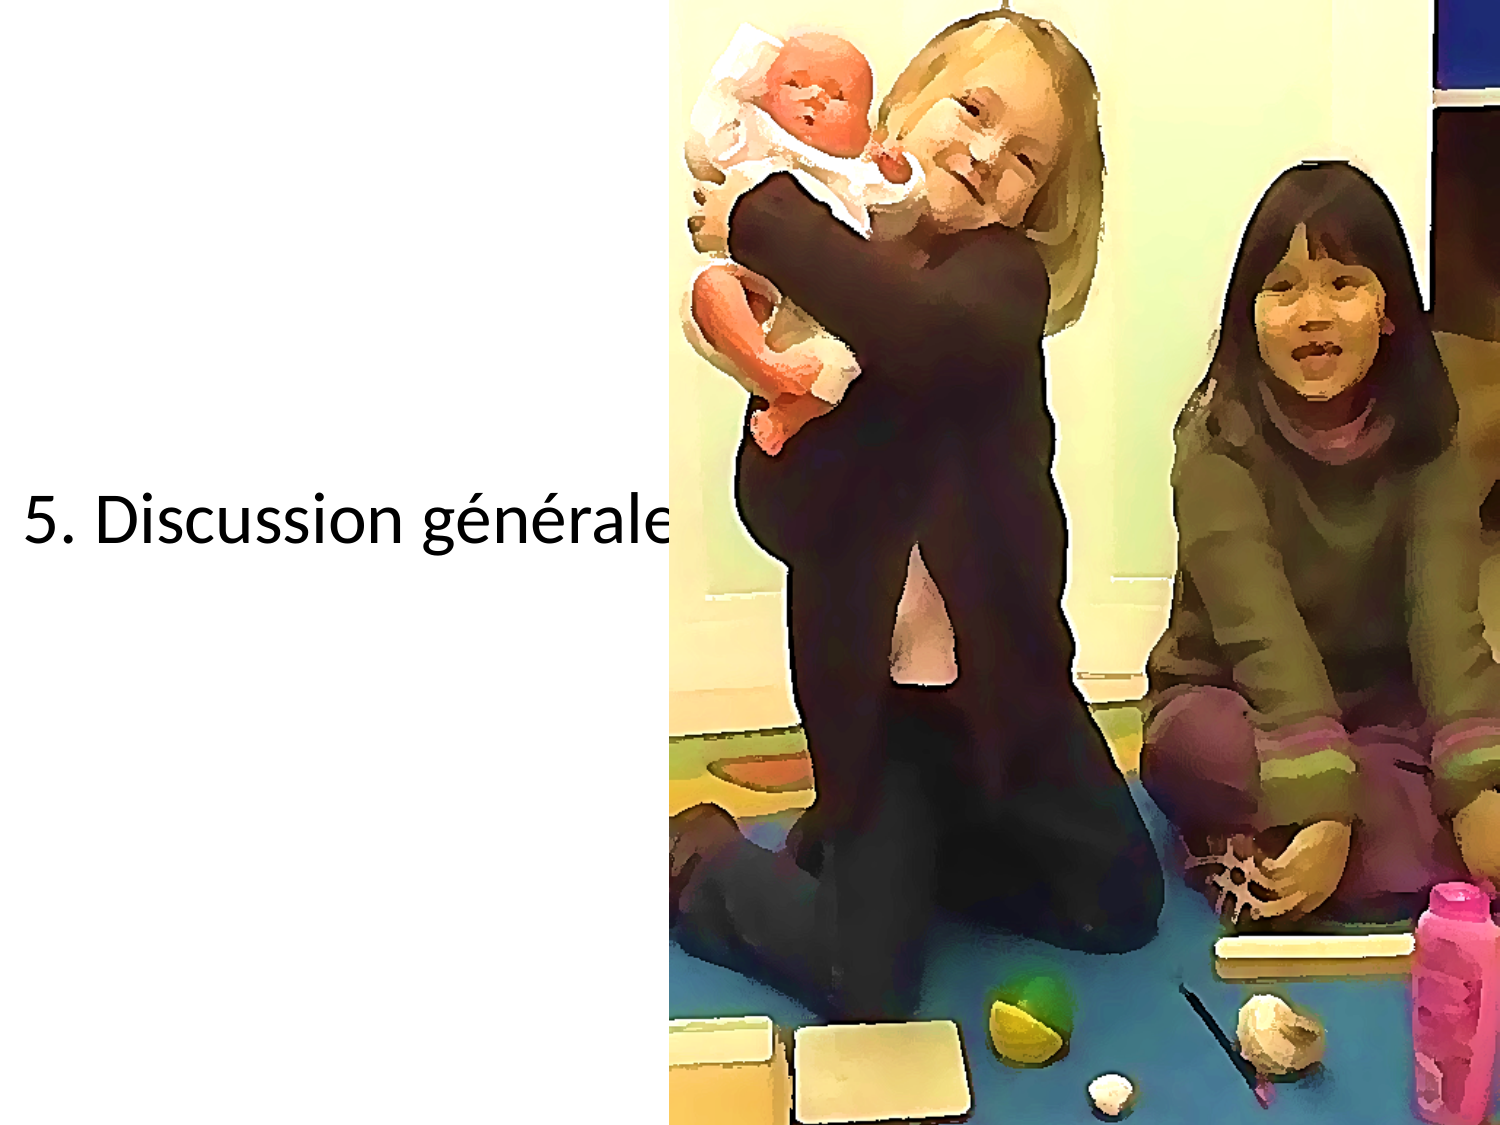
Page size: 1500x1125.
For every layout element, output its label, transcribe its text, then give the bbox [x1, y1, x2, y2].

text_box 5. Discussion générale [0, 420, 664, 609]
picture [669, 0, 1500, 1125]
